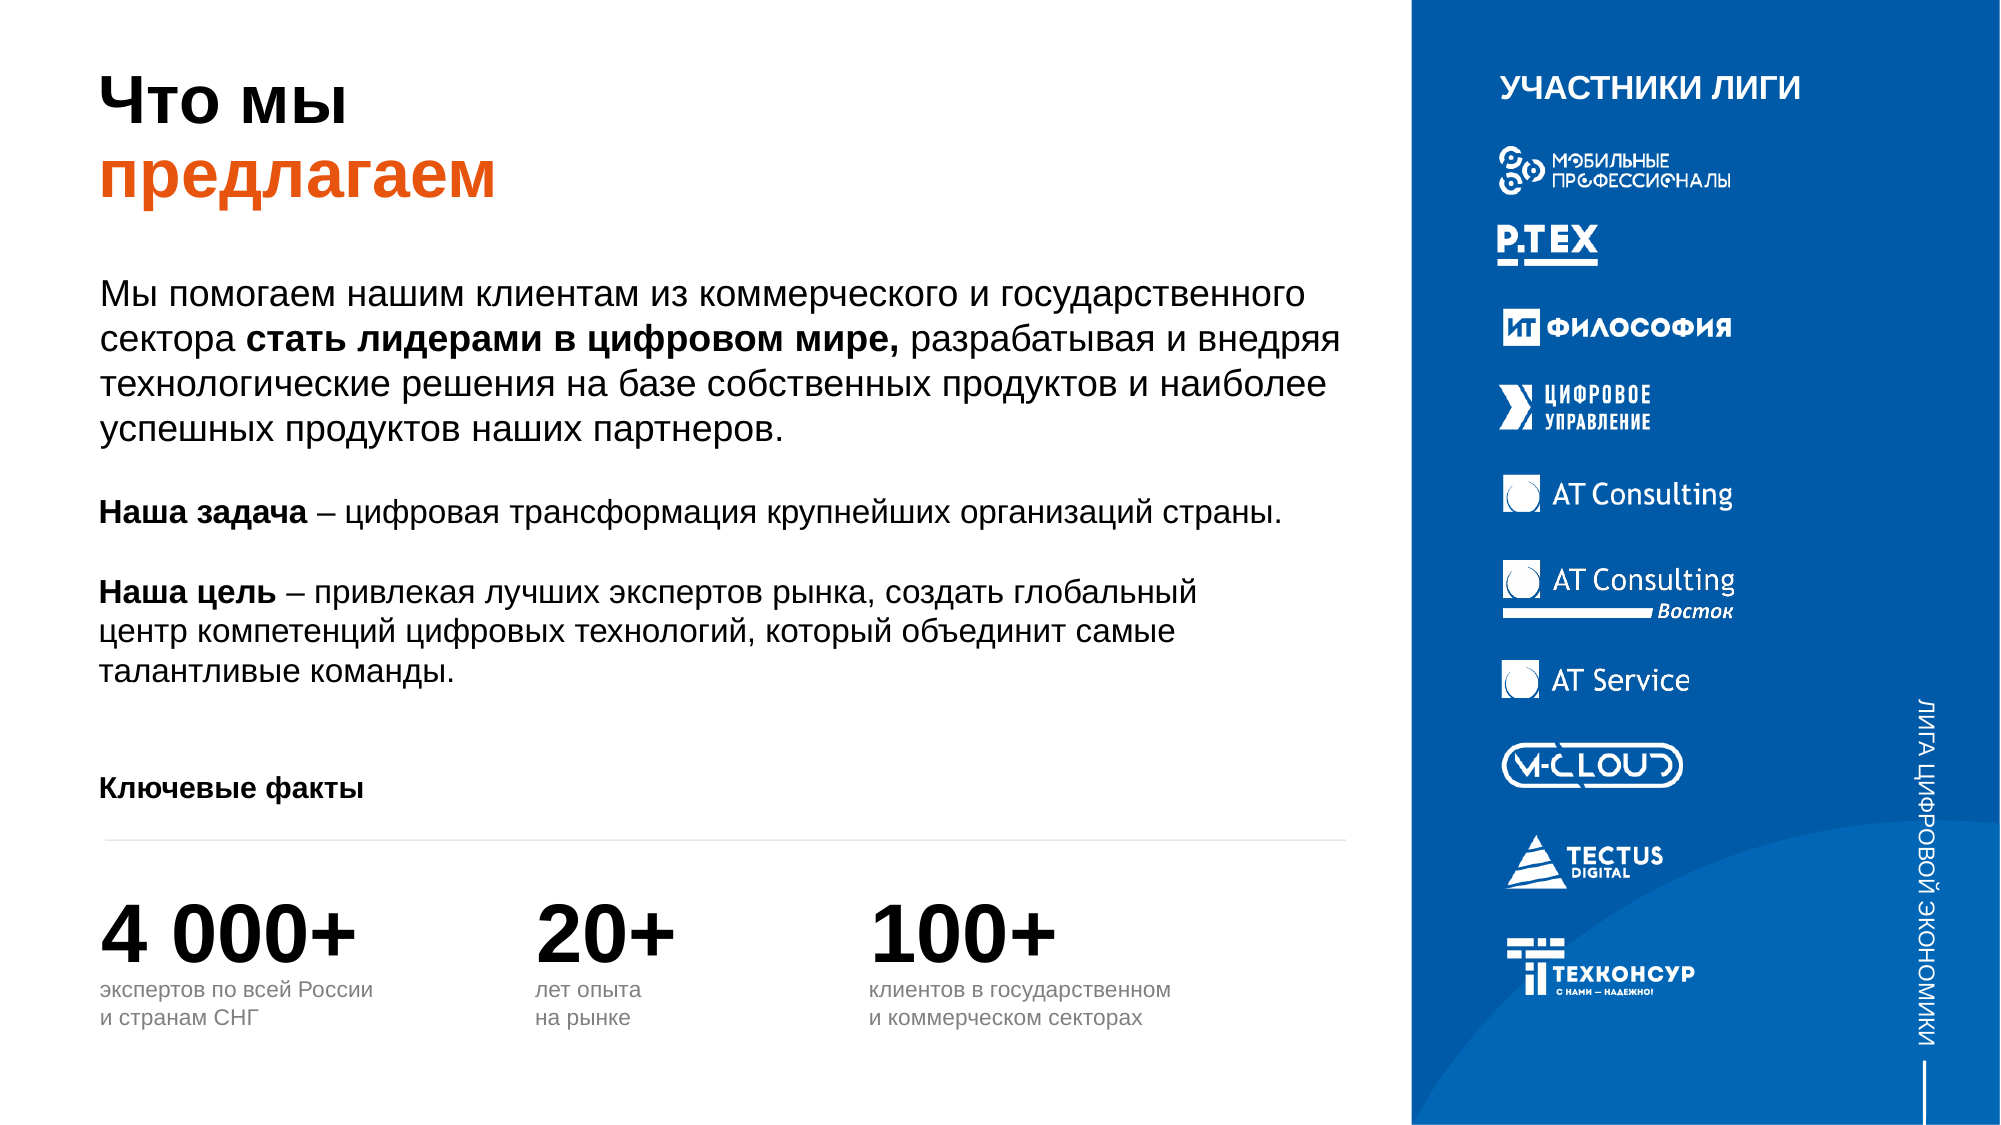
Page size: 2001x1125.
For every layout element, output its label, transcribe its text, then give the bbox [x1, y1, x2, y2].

text_box клиентов в государственном и коммерческом секторах [854, 967, 1217, 1038]
text_box 20+ [521, 871, 693, 967]
text_box Мы помогаем нашим клиентам из коммерческого и государственного сектора стать лидерами в цифровом мире, разрабатывая и внедряя технологические решения на базе собственных продуктов и наиболее успешных продуктов наших партнеров. [85, 261, 1379, 533]
picture [1499, 146, 1730, 195]
text_box 100+ [855, 871, 1073, 967]
picture [1507, 907, 1695, 1041]
picture [1503, 560, 1734, 625]
picture [1497, 224, 1599, 267]
picture [1501, 660, 1689, 698]
picture [1503, 473, 1733, 512]
picture [1501, 741, 1683, 788]
picture [1505, 835, 1664, 889]
text_box Ключевые факты [85, 761, 1069, 823]
picture [1503, 307, 1731, 346]
text_box лет опыта на рынке [520, 967, 730, 1038]
picture [1499, 384, 1650, 430]
text_box Наша задача – цифровая трансформация крупнейших организаций страны. Наша цель – привлекая лучших экспертов рынка, создать глобальный центр компетенций цифровых технологий, который объединит самые талантливые команды. [85, 483, 1303, 729]
text_box 4 000+ [86, 871, 374, 967]
text_box Что мы предлагаем [85, 57, 1602, 240]
text_box УЧАСТНИКИ ЛИГИ [1602, 58, 1817, 114]
text_box экспертов по всей России и странам СНГ [85, 967, 397, 1038]
